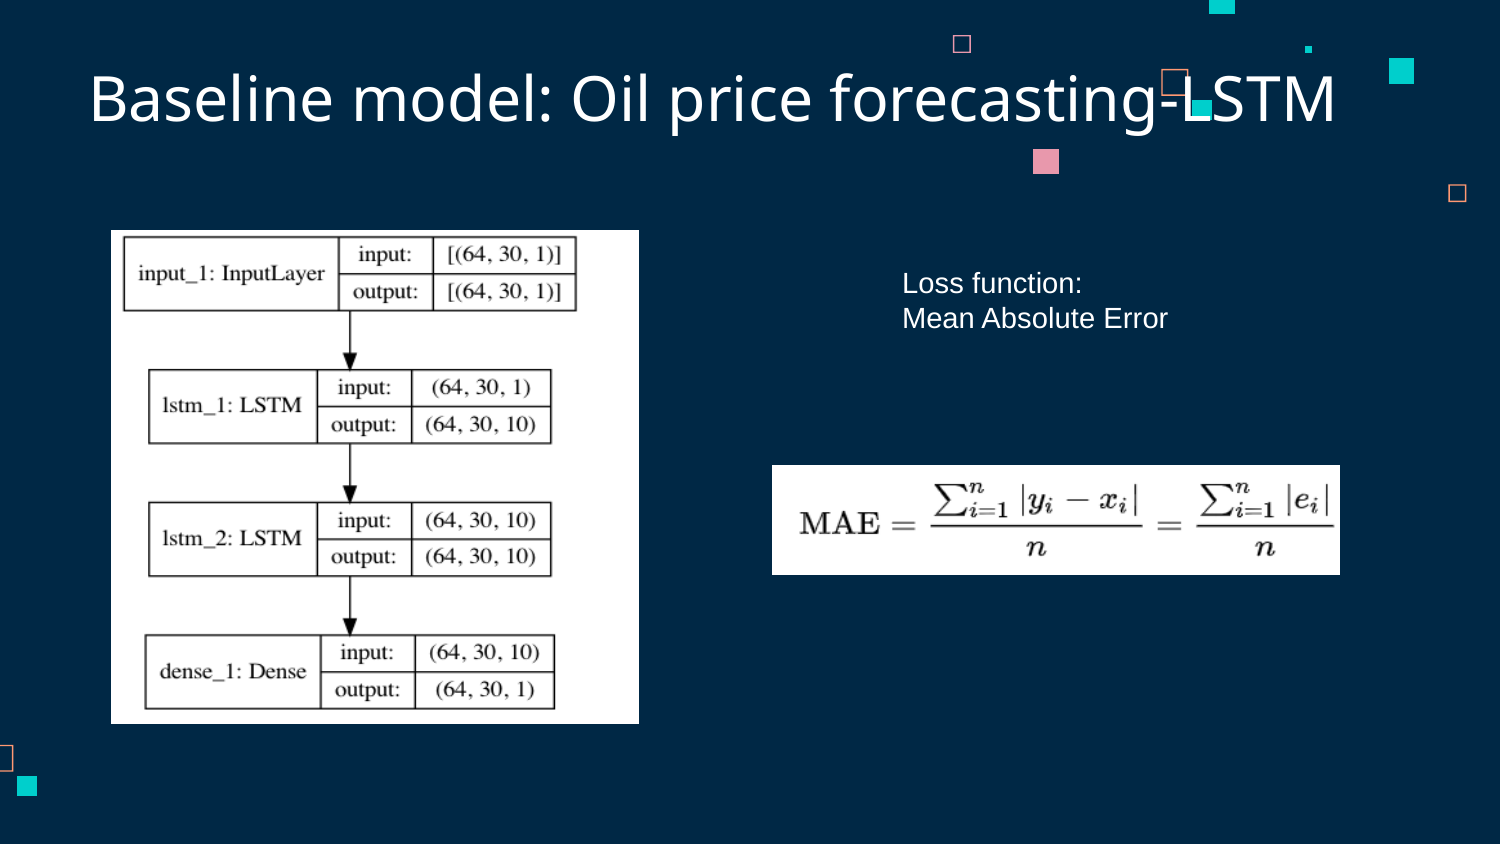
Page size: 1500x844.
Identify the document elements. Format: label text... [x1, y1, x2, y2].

text_box Baseline model: Oil price forecasting-LSTM [73, 44, 1500, 149]
picture [772, 465, 1340, 576]
text_box Loss function: Mean Absolute Error [887, 256, 1389, 377]
picture [110, 230, 639, 724]
